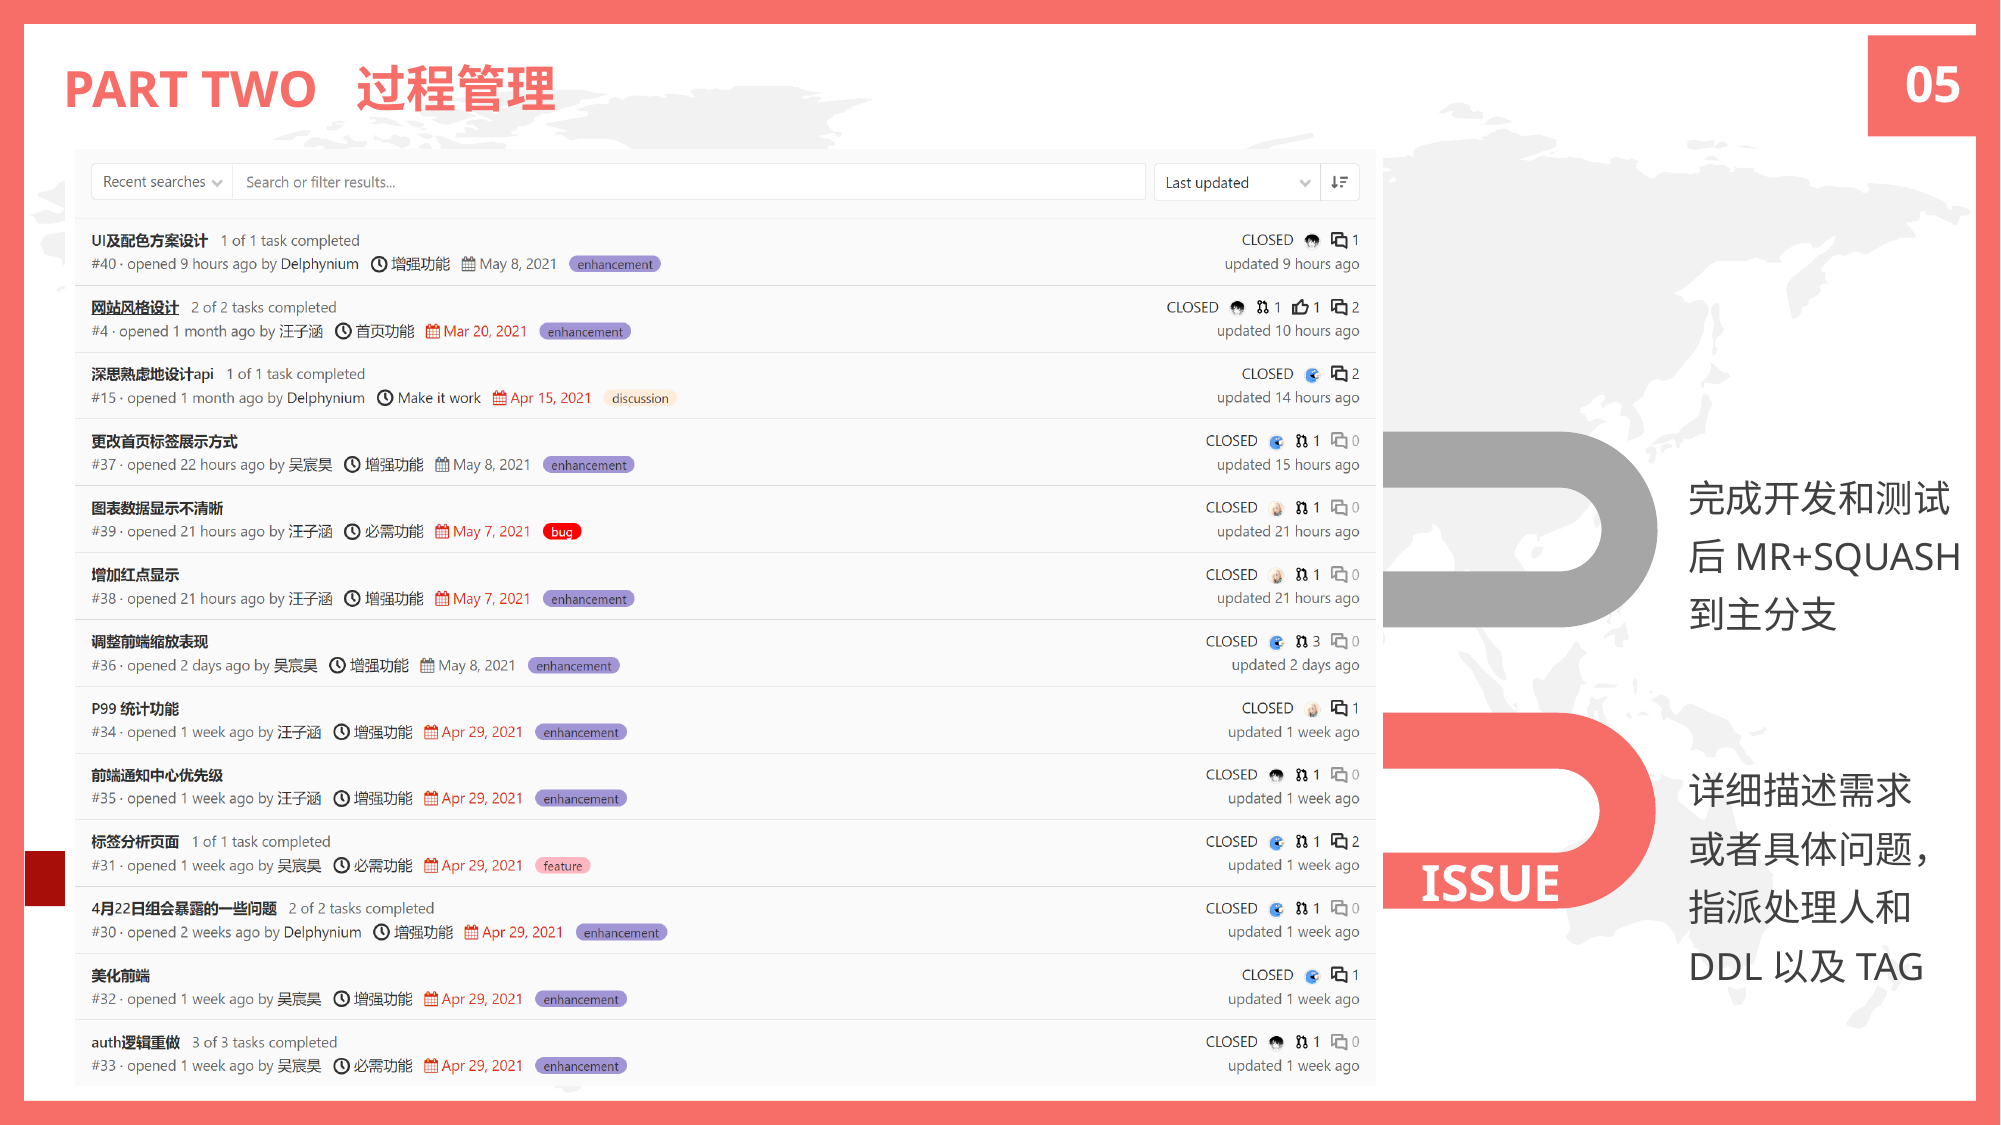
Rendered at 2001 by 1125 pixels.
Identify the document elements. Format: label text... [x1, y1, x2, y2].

text_box 详细描述需求或者具体问题， 指派处理人和DDL以及TAG [1668, 743, 1959, 998]
text_box PART TWO 过程管理 [48, 57, 758, 127]
text_box [1383, 712, 1656, 906]
list 05 [1867, 35, 2000, 137]
text_box [24, 851, 65, 907]
picture [65, 149, 1383, 1086]
text_box ISSUE [1401, 841, 1582, 922]
text_box 完成开发和测试后MR+SQUASH到主分支 [1668, 451, 1995, 647]
text_box [1383, 431, 1658, 628]
text_box [1383, 852, 1401, 909]
